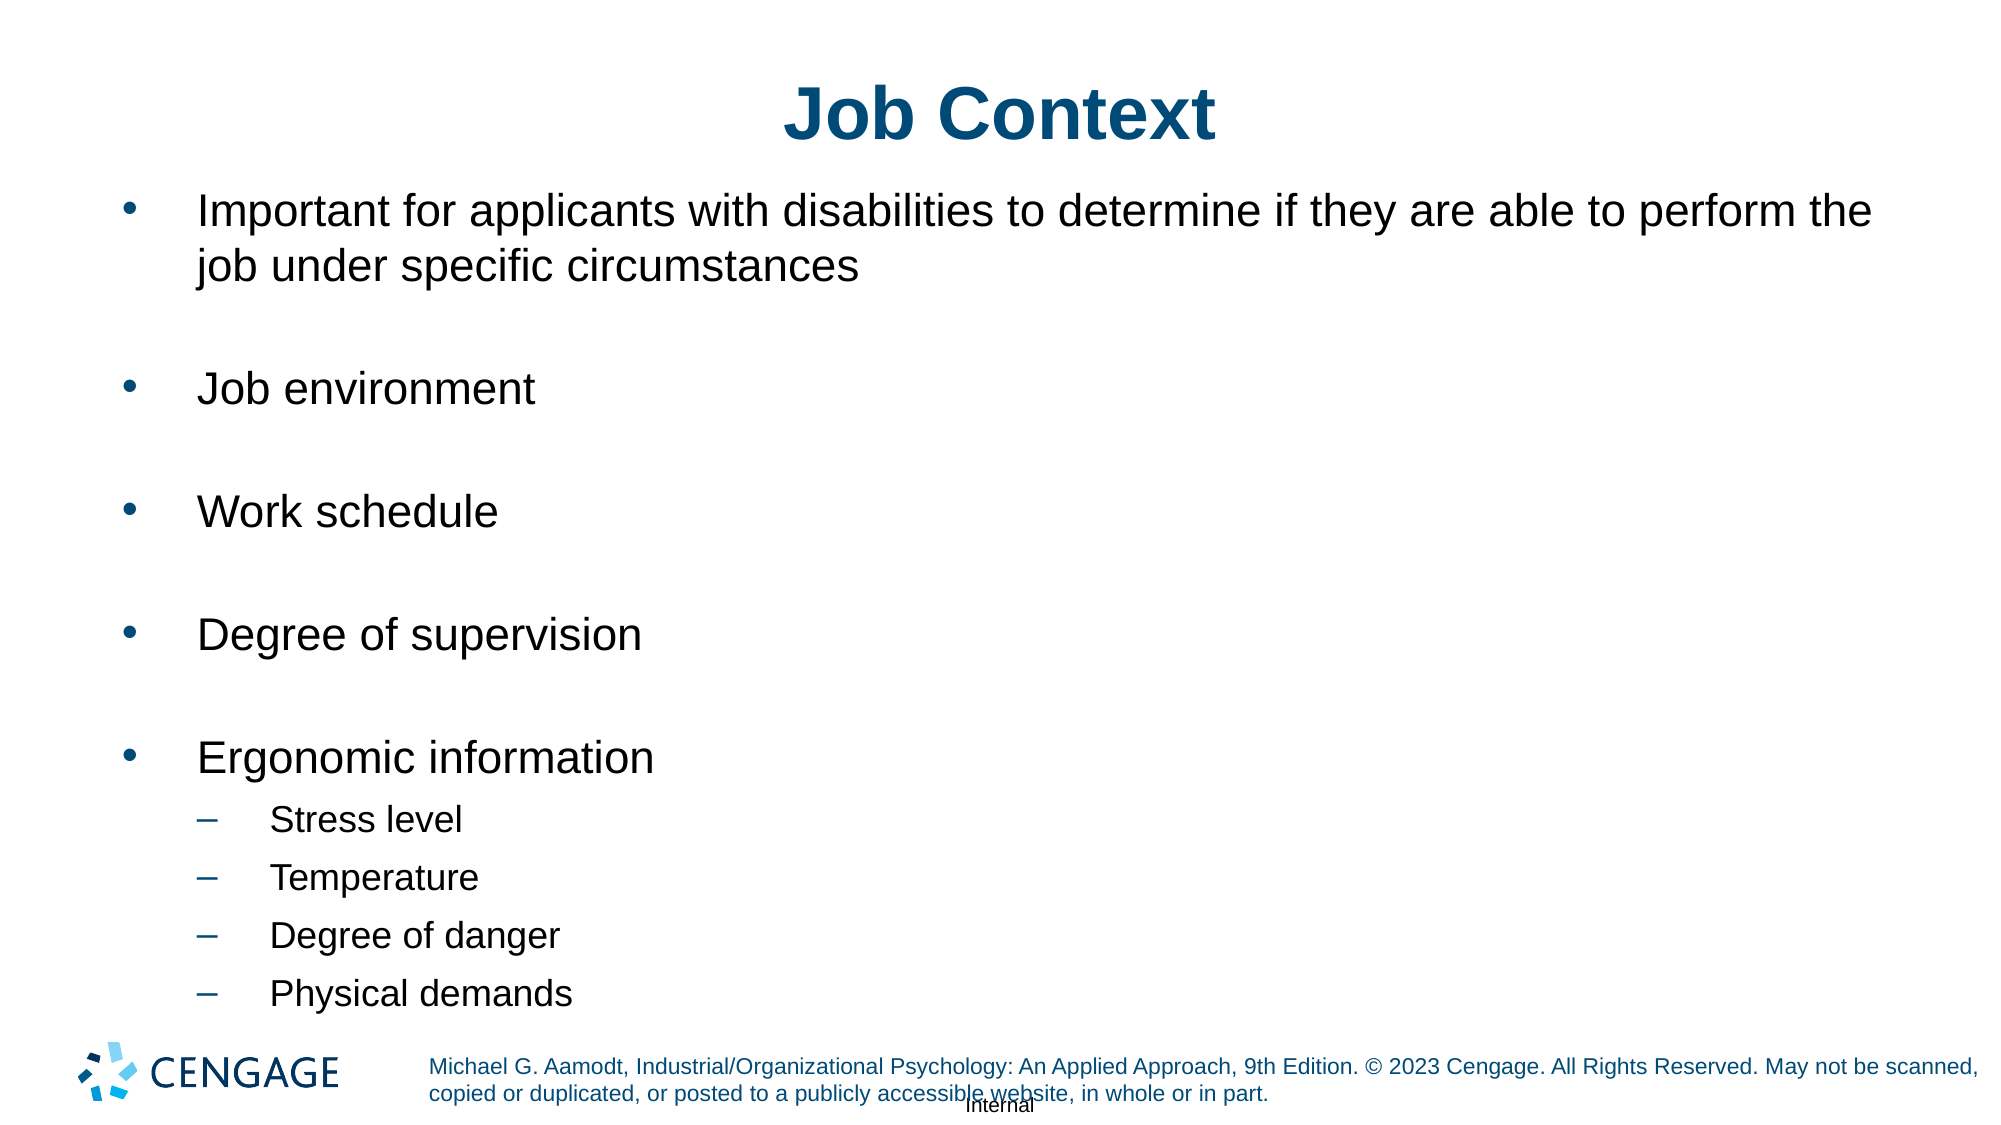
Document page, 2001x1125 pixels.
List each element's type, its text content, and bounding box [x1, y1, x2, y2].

title Job Context [137, 59, 1863, 171]
picture [78, 1042, 338, 1101]
list Important for applicants with disabilities to determine if they are able to perform the job under specific circumstances Job environment Work schedule Degree of supervision Ergonomic information Stress level Temperature Degree of danger Physical demands [121, 180, 1880, 969]
